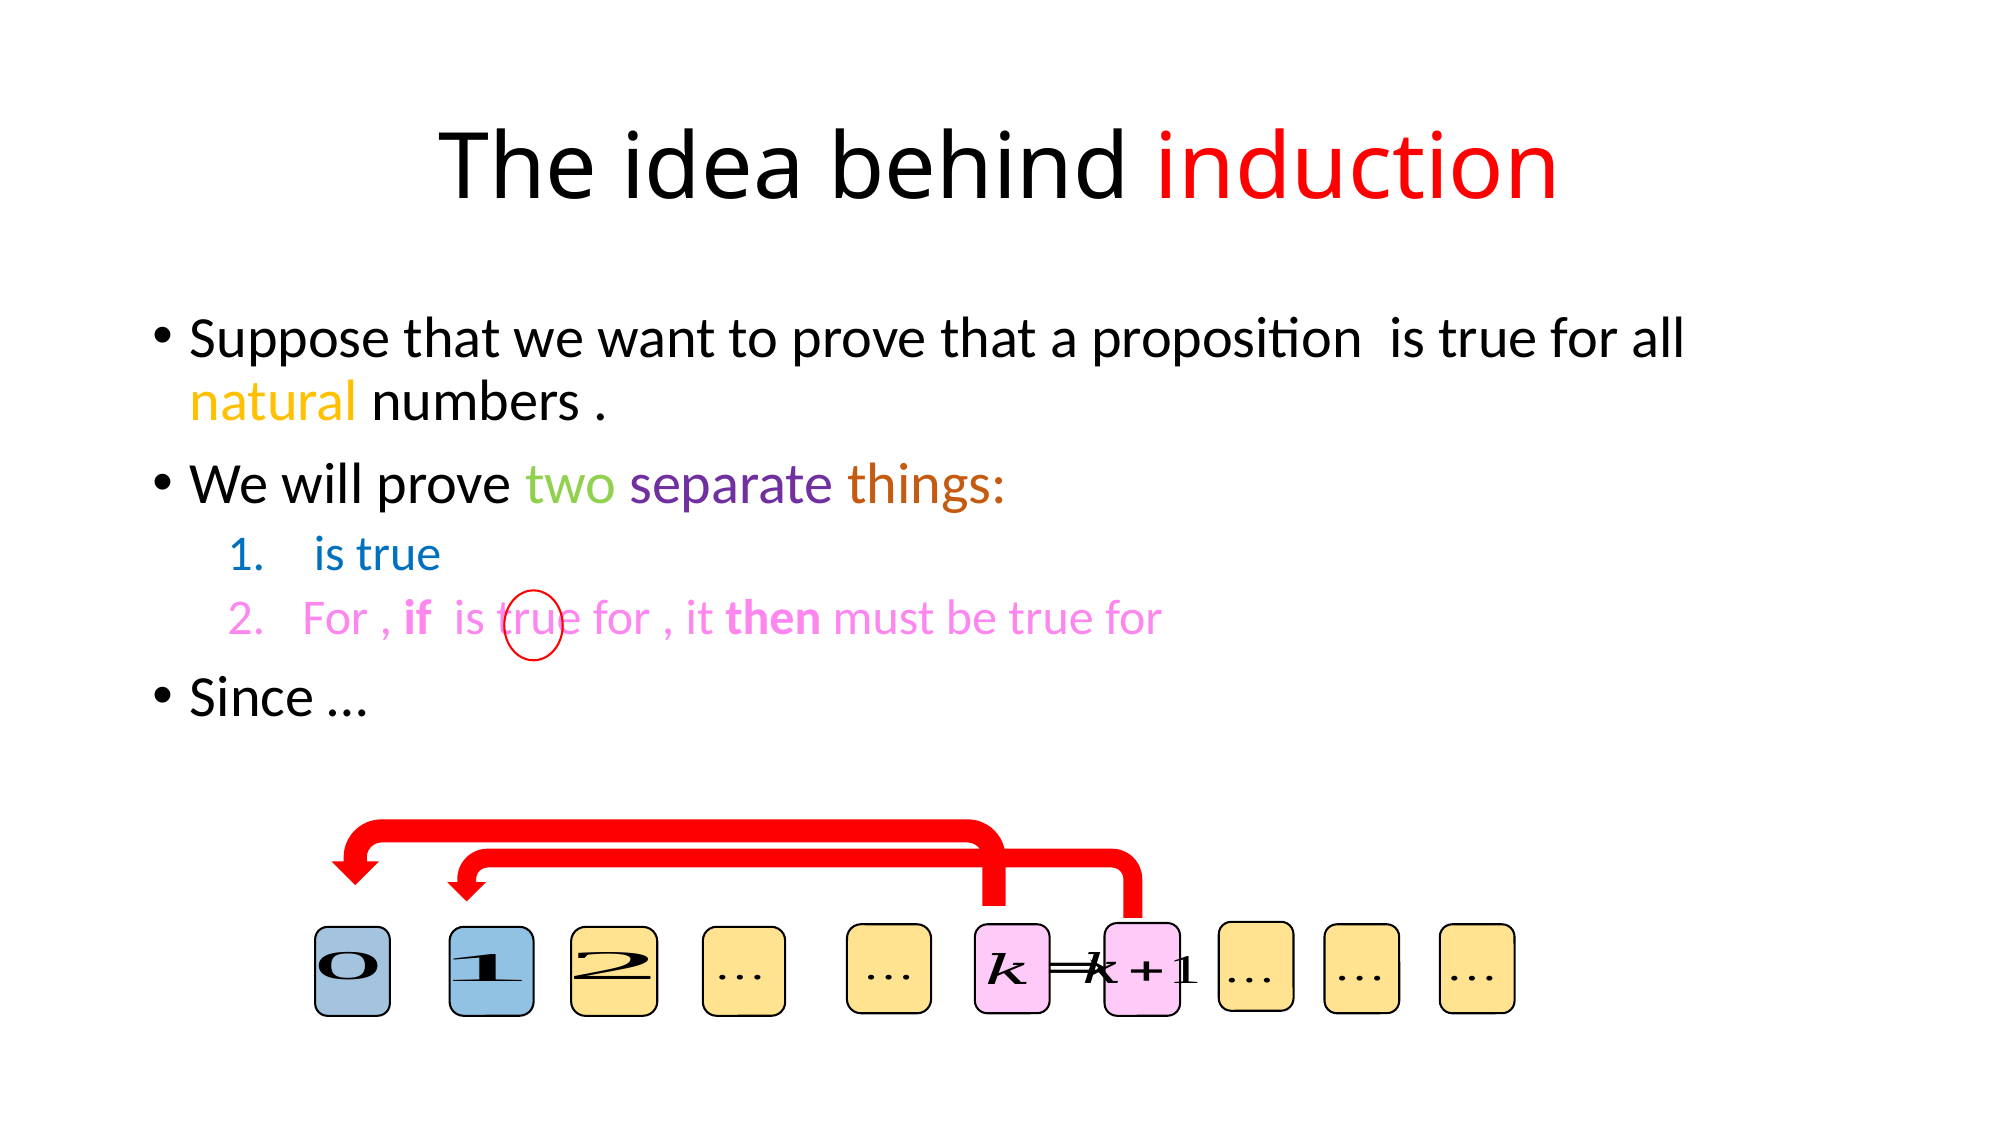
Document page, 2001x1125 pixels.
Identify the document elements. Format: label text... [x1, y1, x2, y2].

text_box [973, 923, 1051, 1015]
text_box [1438, 923, 1516, 1015]
text_box [314, 925, 391, 1017]
text_box [331, 819, 1005, 886]
text_box [448, 925, 535, 1017]
text_box [845, 923, 933, 1015]
text_box [1103, 921, 1182, 1017]
title The idea behind induction [137, 59, 1863, 278]
text_box [982, 868, 1006, 906]
text_box [447, 848, 1143, 918]
text_box [701, 925, 787, 1017]
text_box [1323, 923, 1401, 1015]
text_box [570, 925, 659, 1017]
text_box [1217, 920, 1295, 1012]
text_box [503, 589, 564, 662]
